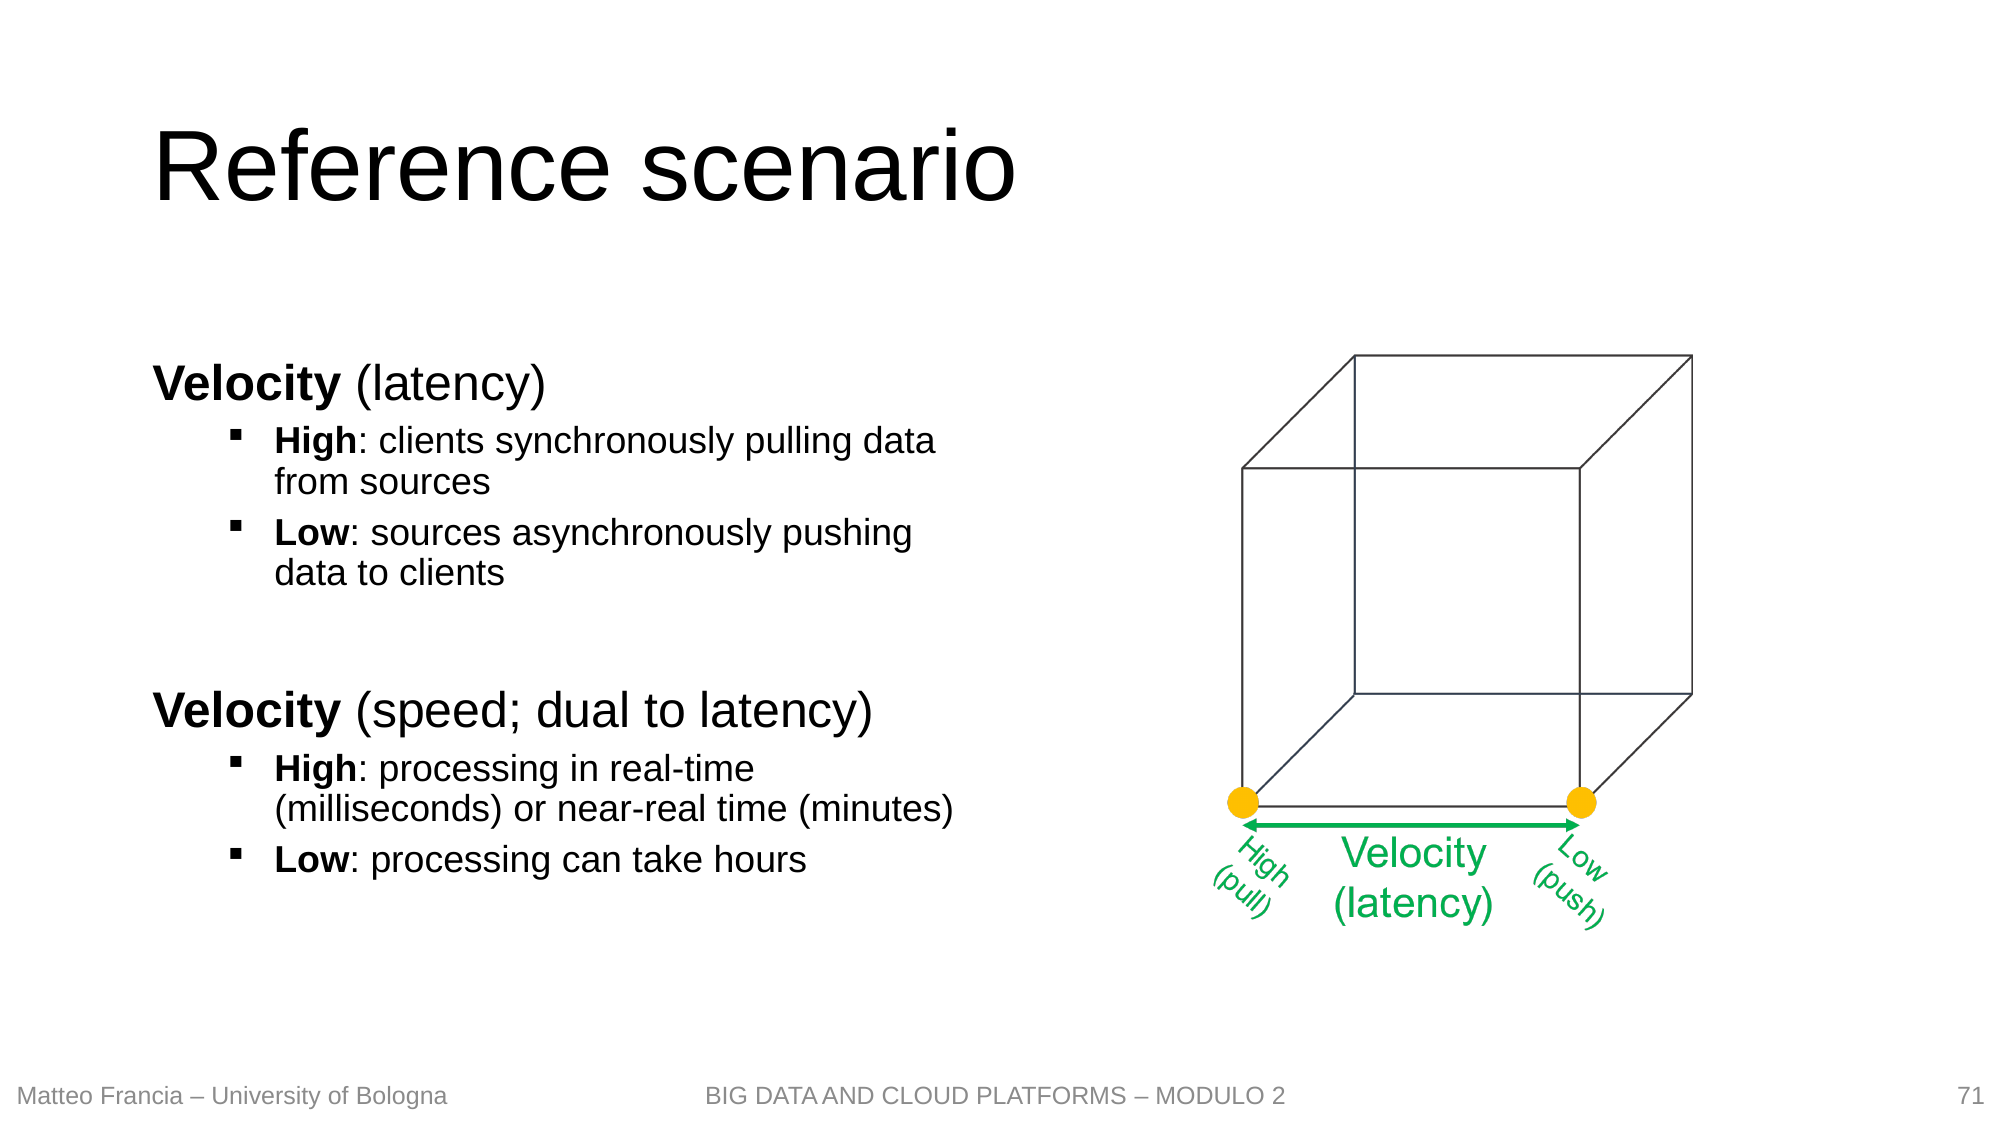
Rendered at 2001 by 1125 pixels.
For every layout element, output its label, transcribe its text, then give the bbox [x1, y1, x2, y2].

slide_number 71 [1550, 1065, 2000, 1125]
footer Matteo Francia – University of Bologna [0, 1065, 466, 1125]
list Velocity (latency) High: clients synchronously pulling data from sources Low: sources asynchronously pushing data to clients Velocity (speed; dual to latency) High: processing in real-time (milliseconds) or near-real time (minutes) Low: processing can take hours [137, 299, 988, 1014]
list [1181, 354, 1693, 959]
title Reference scenario [137, 59, 1863, 278]
